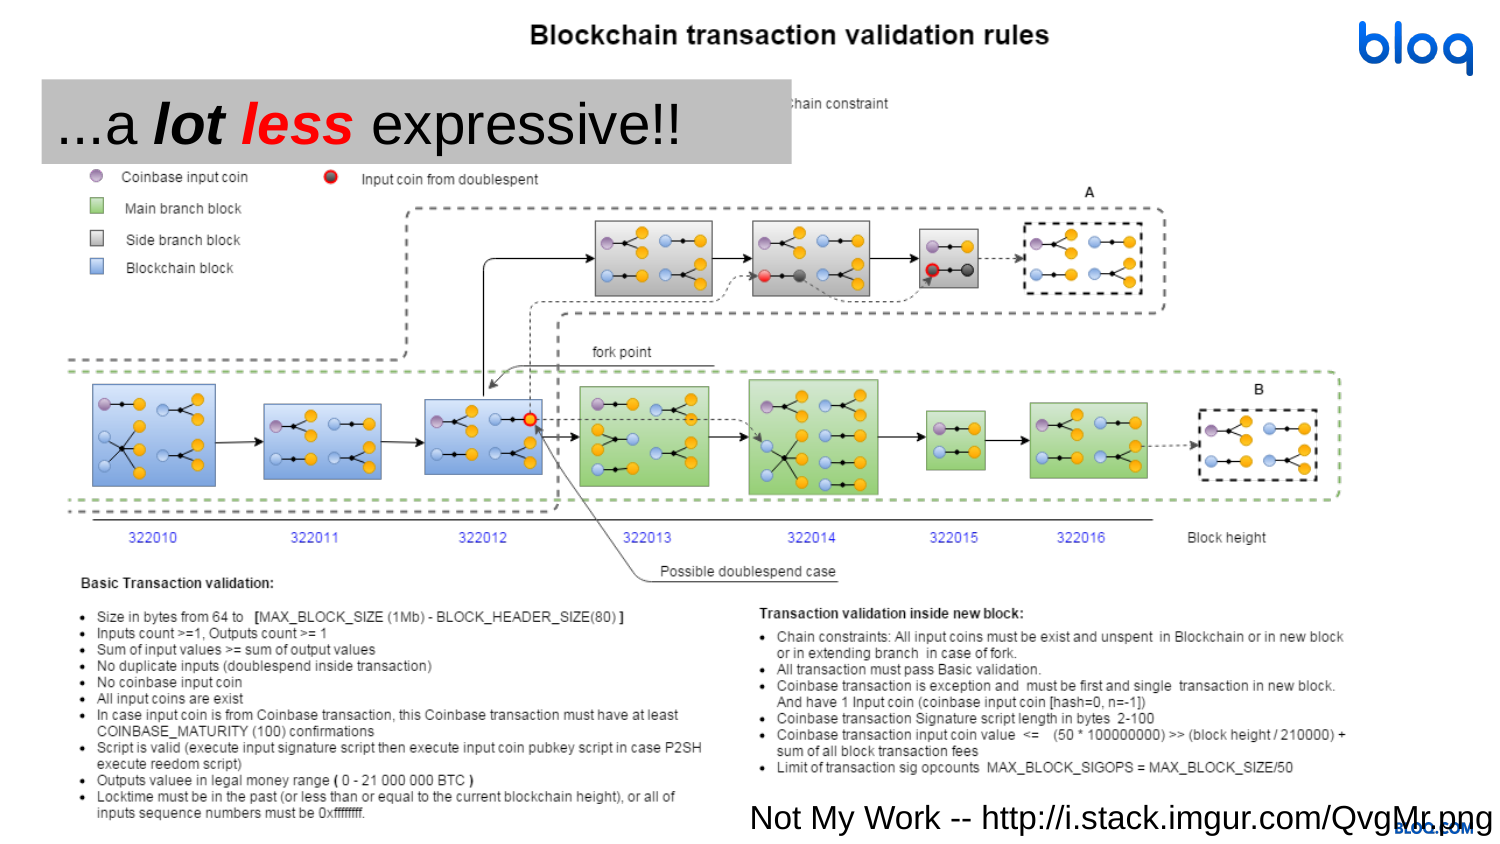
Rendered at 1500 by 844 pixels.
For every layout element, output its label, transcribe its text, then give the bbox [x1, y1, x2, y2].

picture [1395, 822, 1473, 834]
text_box Not My Work -- http://i.stack.imgur.com/QvgMr.png [1374, 789, 1500, 844]
picture [41, 6, 1473, 839]
